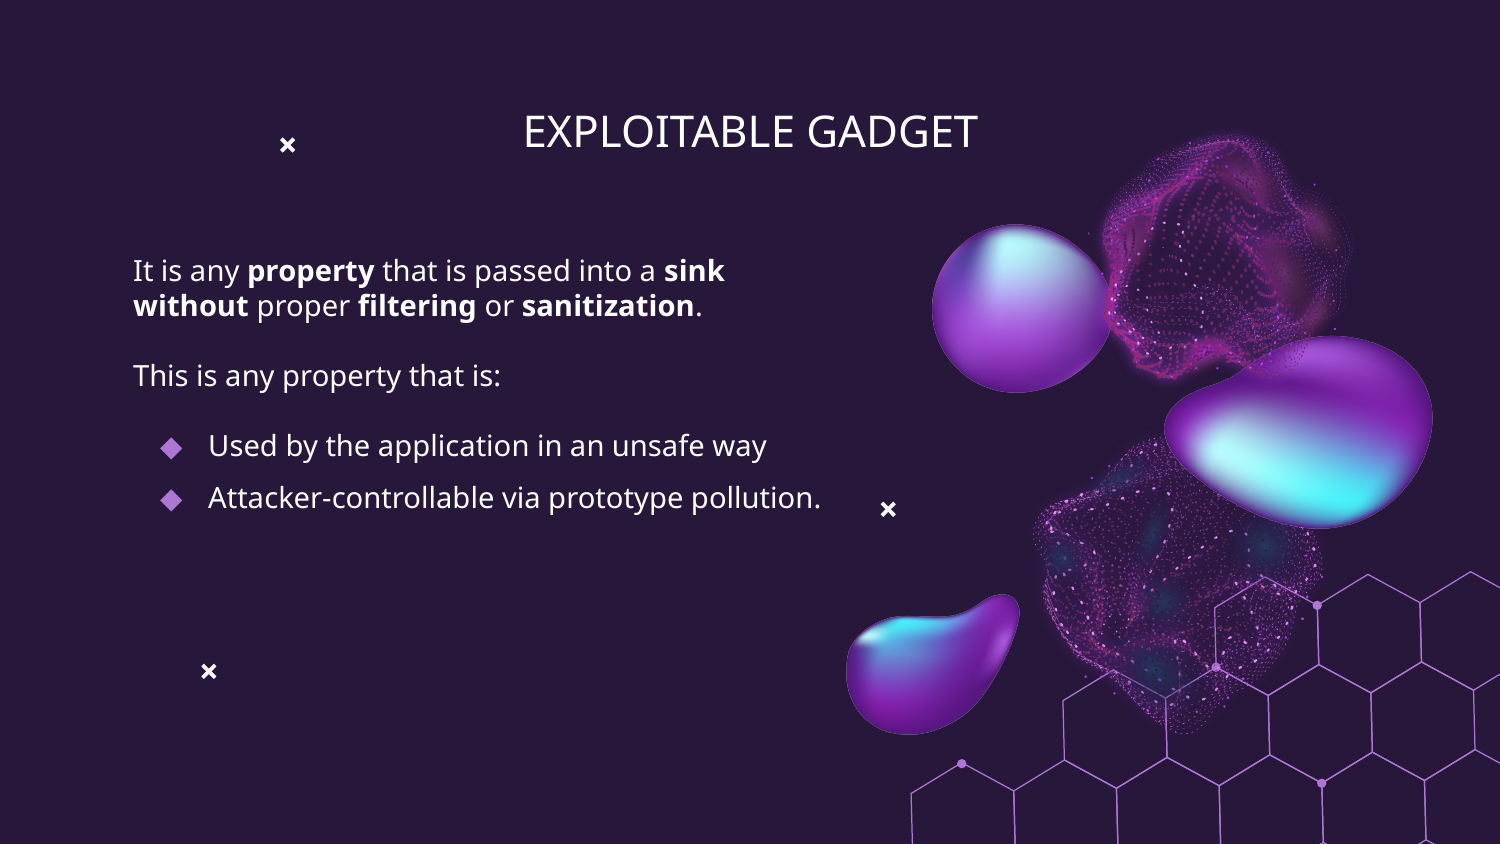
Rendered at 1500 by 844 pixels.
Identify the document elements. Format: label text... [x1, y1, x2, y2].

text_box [881, 502, 895, 516]
subtitle It is any property that is passed into a sink without proper filtering or sanitization. This is any property that is: Used by the application in an unsafe way Attacker-controllable via prototype pollution. [118, 237, 851, 630]
title EXPLOITABLE GADGET [118, 88, 1383, 183]
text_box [281, 138, 295, 152]
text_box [202, 664, 216, 678]
picture [825, 127, 1471, 782]
